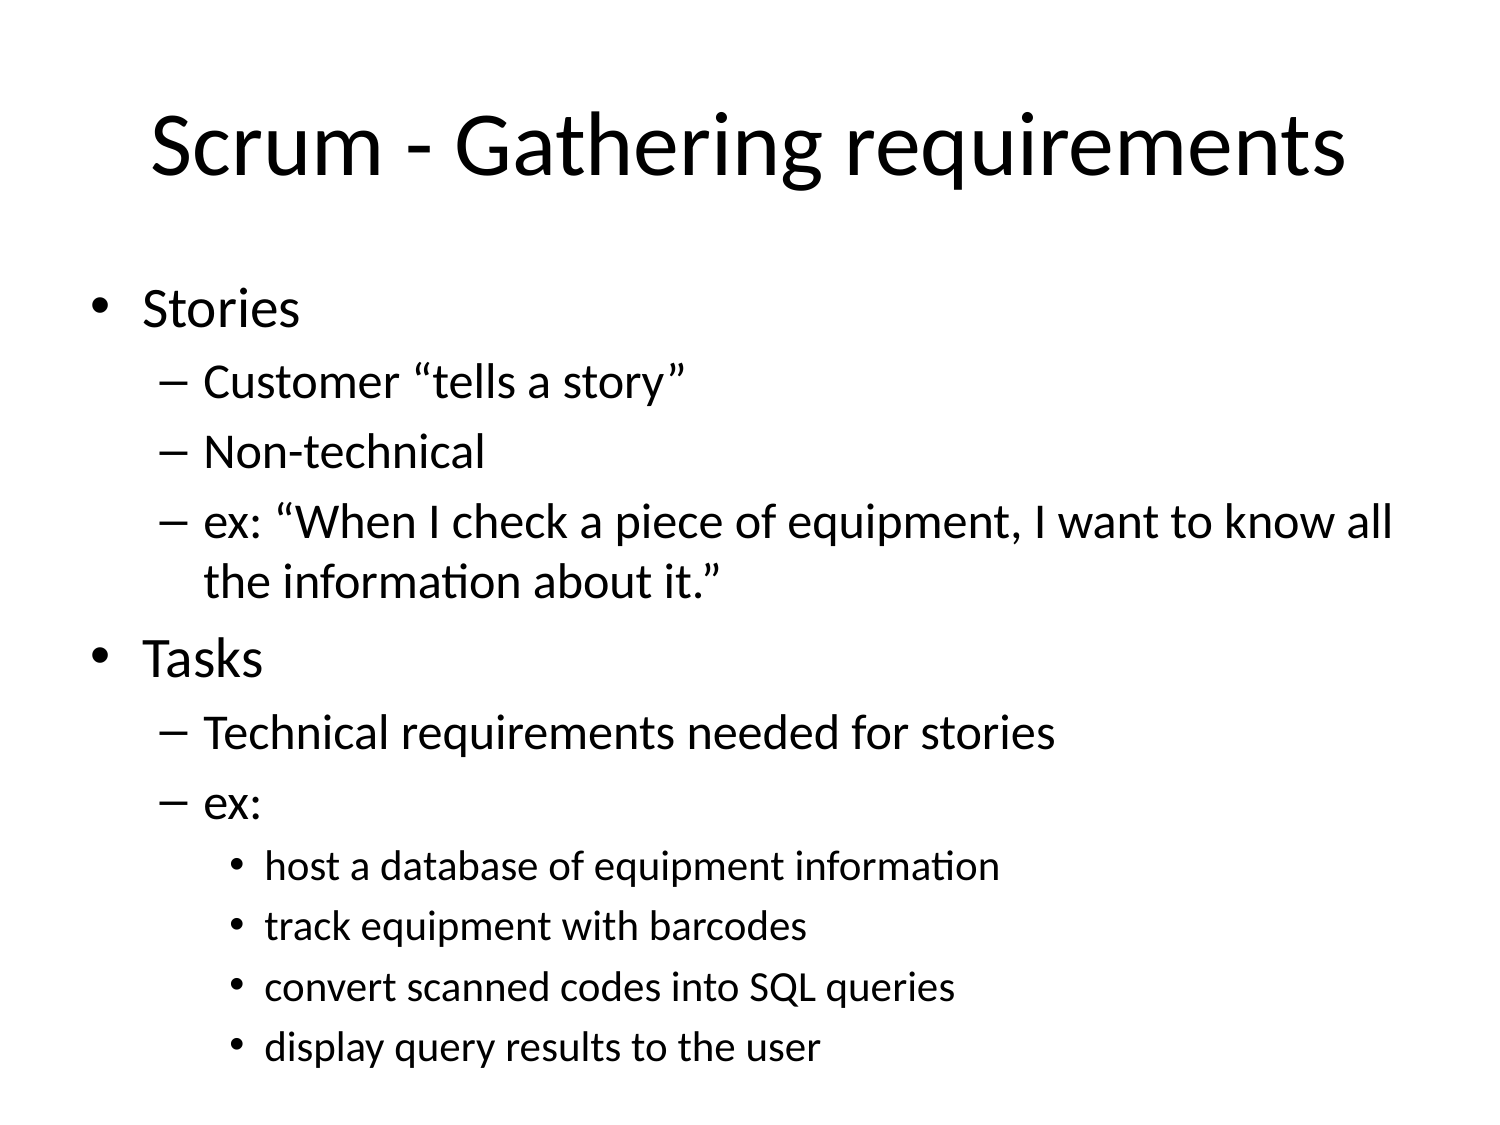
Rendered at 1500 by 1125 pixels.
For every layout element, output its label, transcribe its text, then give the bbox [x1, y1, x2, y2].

title Scrum - Gathering requirements [75, 45, 1425, 233]
list Stories Customer “tells a story” Non-technical ex: “When I check a piece of equipment, I want to know all the information about it.” Tasks Technical requirements needed for stories ex: host a database of equipment information track equipment with barcodes convert scanned codes into SQL queries display query results to the user [75, 262, 1425, 1082]
